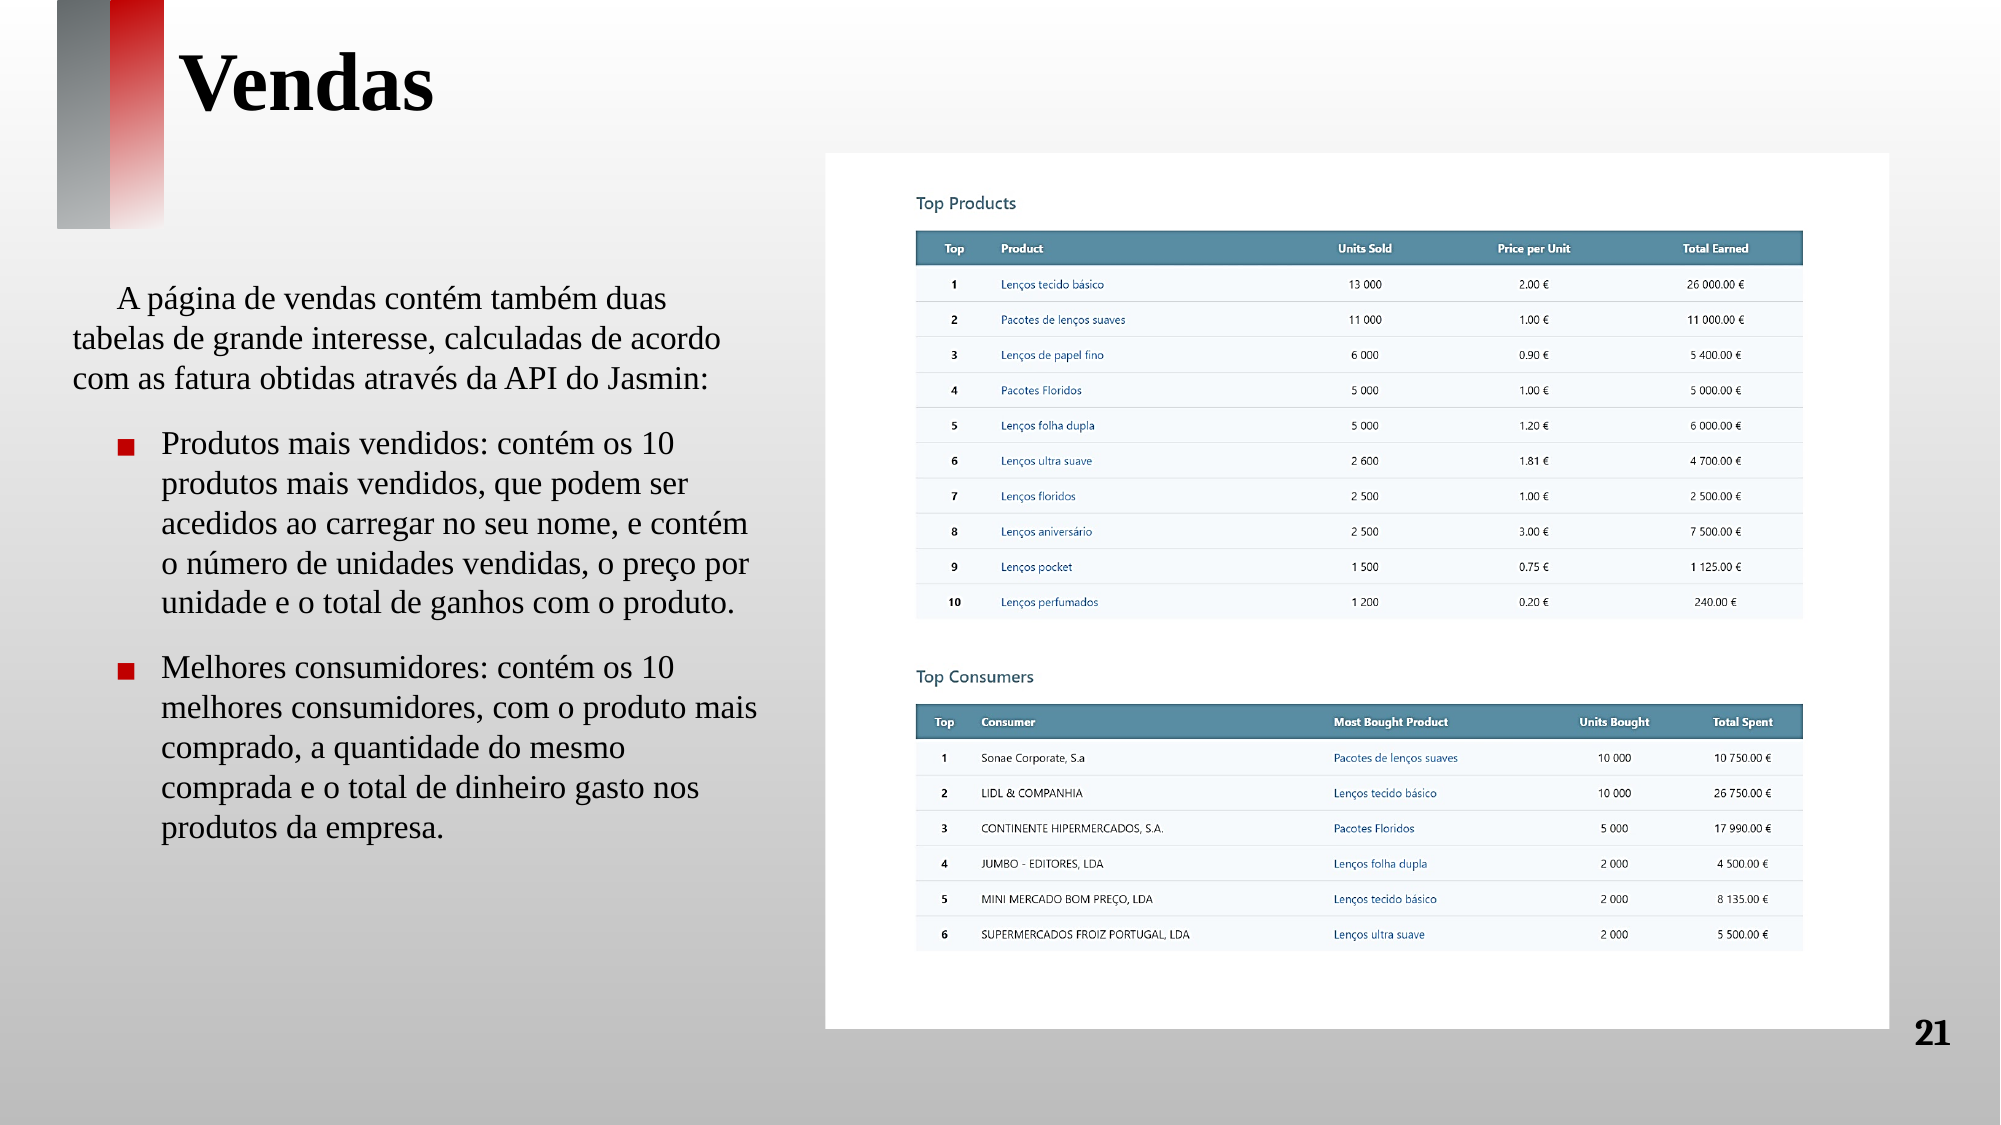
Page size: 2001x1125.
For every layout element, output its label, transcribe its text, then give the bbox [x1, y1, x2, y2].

text_box A página de vendas contém também duas tabelas de grande interesse, calculadas de acordo com as fatura obtidas através da API do Jasmin: Produtos mais vendidos: contém os 10 produtos mais vendidos, que podem ser acedidos ao carregar no seu nome, e contém o número de unidades vendidas, o preço por unidade e o total de ganhos com o produto. Melhores consumidores: contém os 10 melhores consumidores, com o produto mais comprado, a quantidade do mesmo comprada e o total de dinheiro gasto nos produtos da empresa. [57, 261, 779, 954]
picture [825, 152, 1890, 1029]
text_box 21 [1816, 1000, 1967, 1062]
text_box [57, 0, 110, 229]
text_box [110, 0, 164, 229]
title Vendas [164, 0, 1748, 154]
